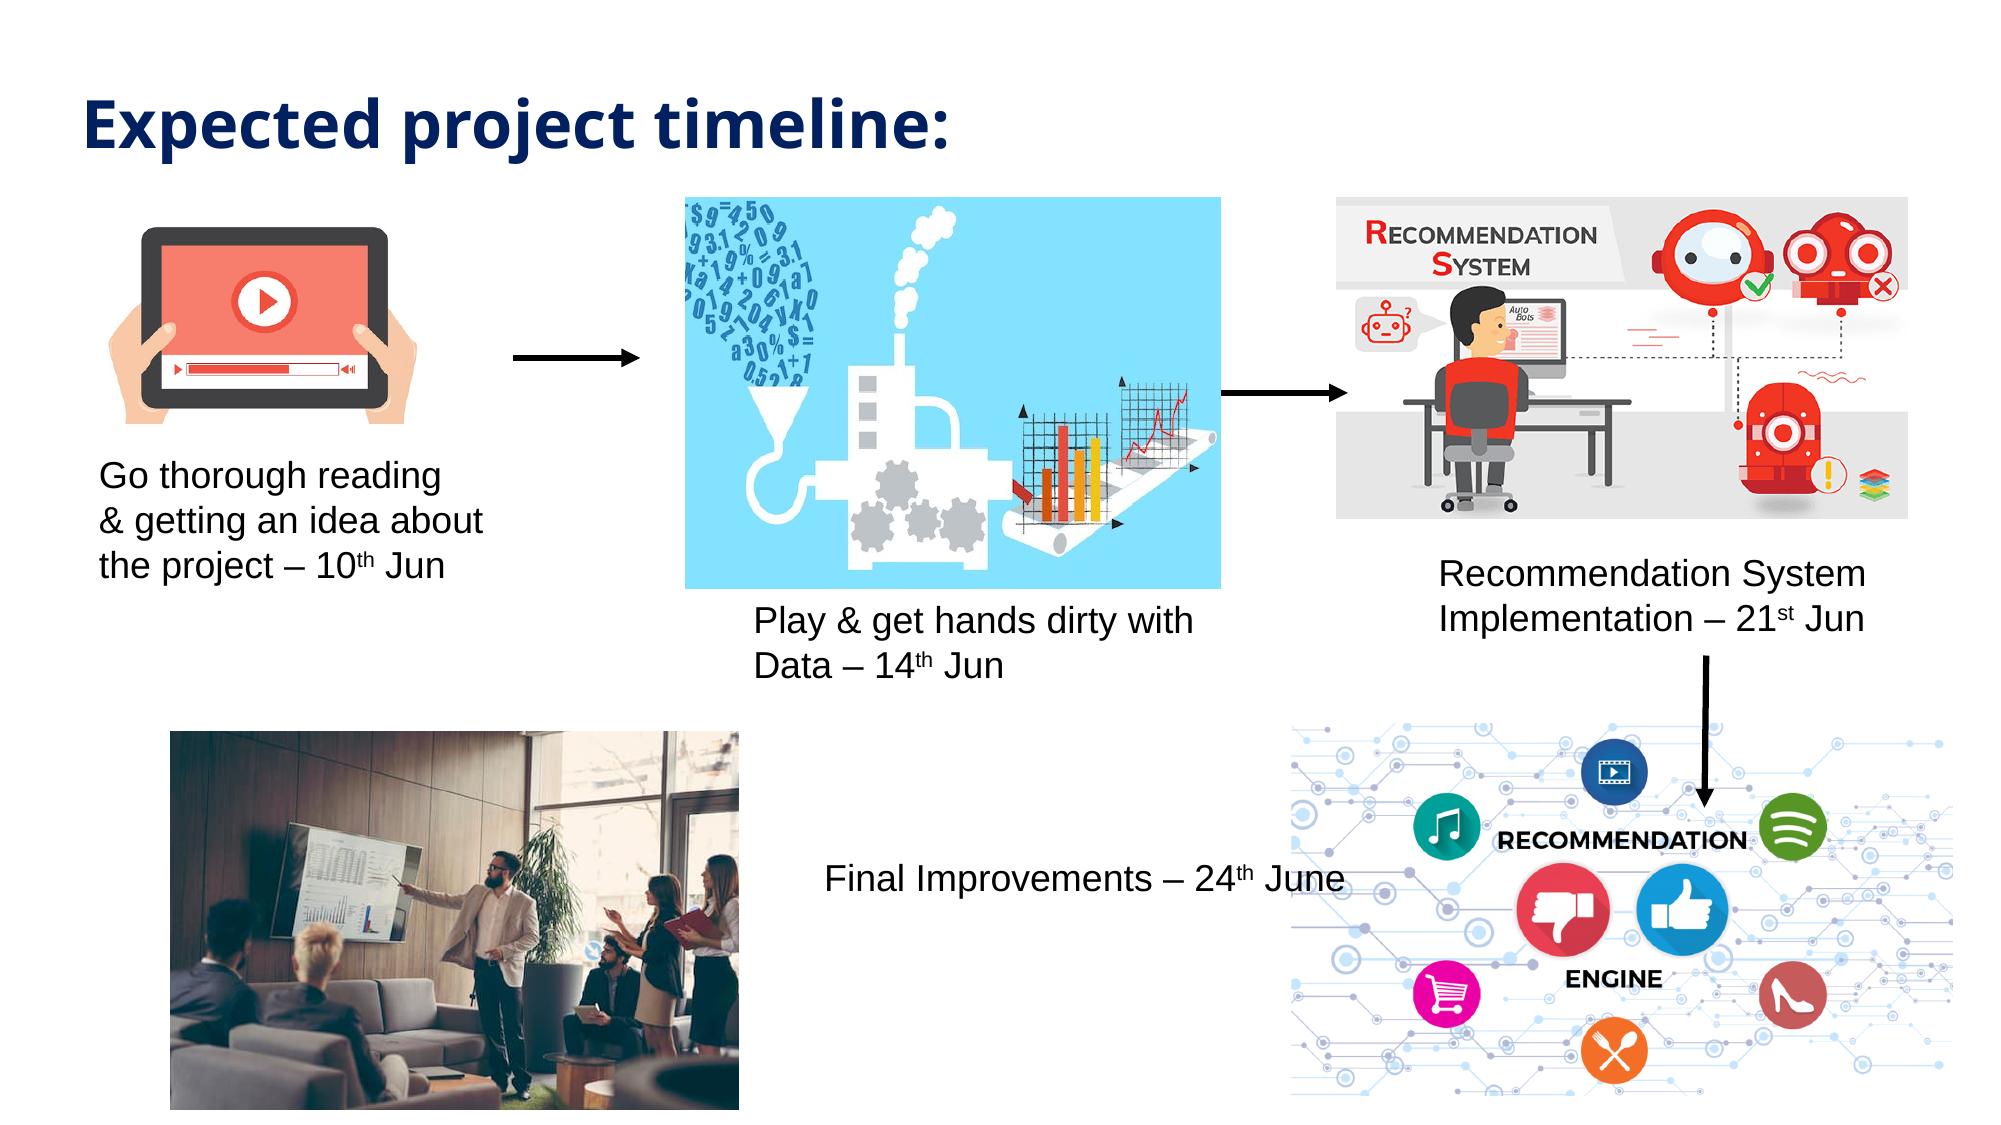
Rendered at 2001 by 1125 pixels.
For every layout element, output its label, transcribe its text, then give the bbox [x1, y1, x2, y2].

text_box Play & get hands dirty with Data – 14th Jun [738, 595, 1223, 694]
picture [1336, 197, 1908, 519]
picture [684, 197, 1221, 589]
picture [169, 731, 739, 1110]
picture [65, 206, 468, 424]
text_box Go thorough reading & getting an idea about the project – 10th Jun [83, 443, 514, 594]
text_box Expected project timeline: [66, 33, 1789, 169]
text_box Final Improvements – 24th June [809, 846, 1285, 907]
picture [1290, 723, 1953, 1097]
text_box Recommendation System Implementation – 21st Jun [1423, 541, 1906, 647]
